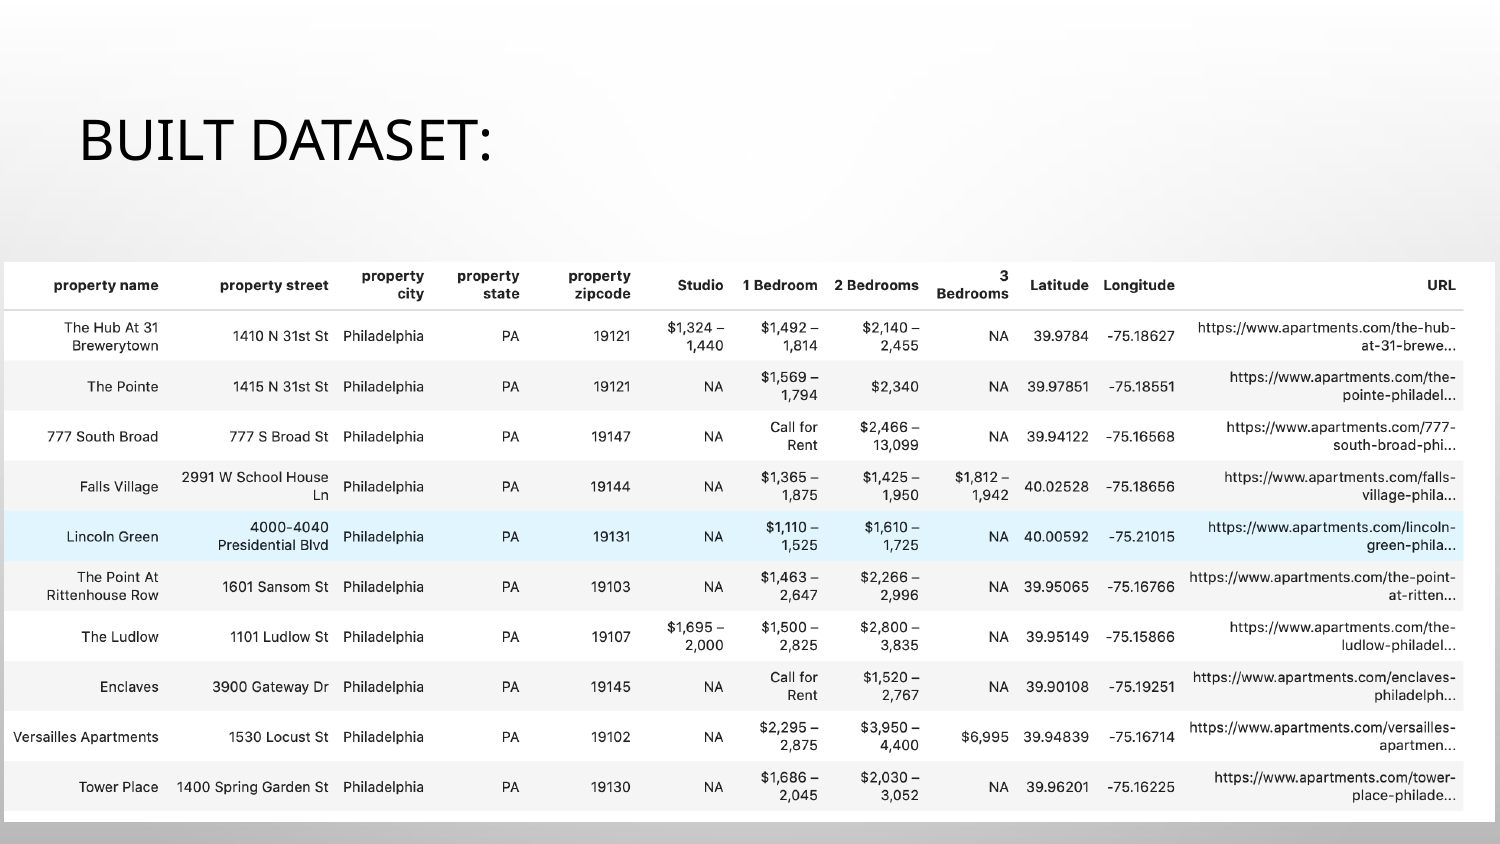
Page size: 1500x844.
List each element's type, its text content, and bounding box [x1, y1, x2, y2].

picture [0, 0, 1500, 844]
title BUILT DATASET: [63, 75, 1437, 188]
